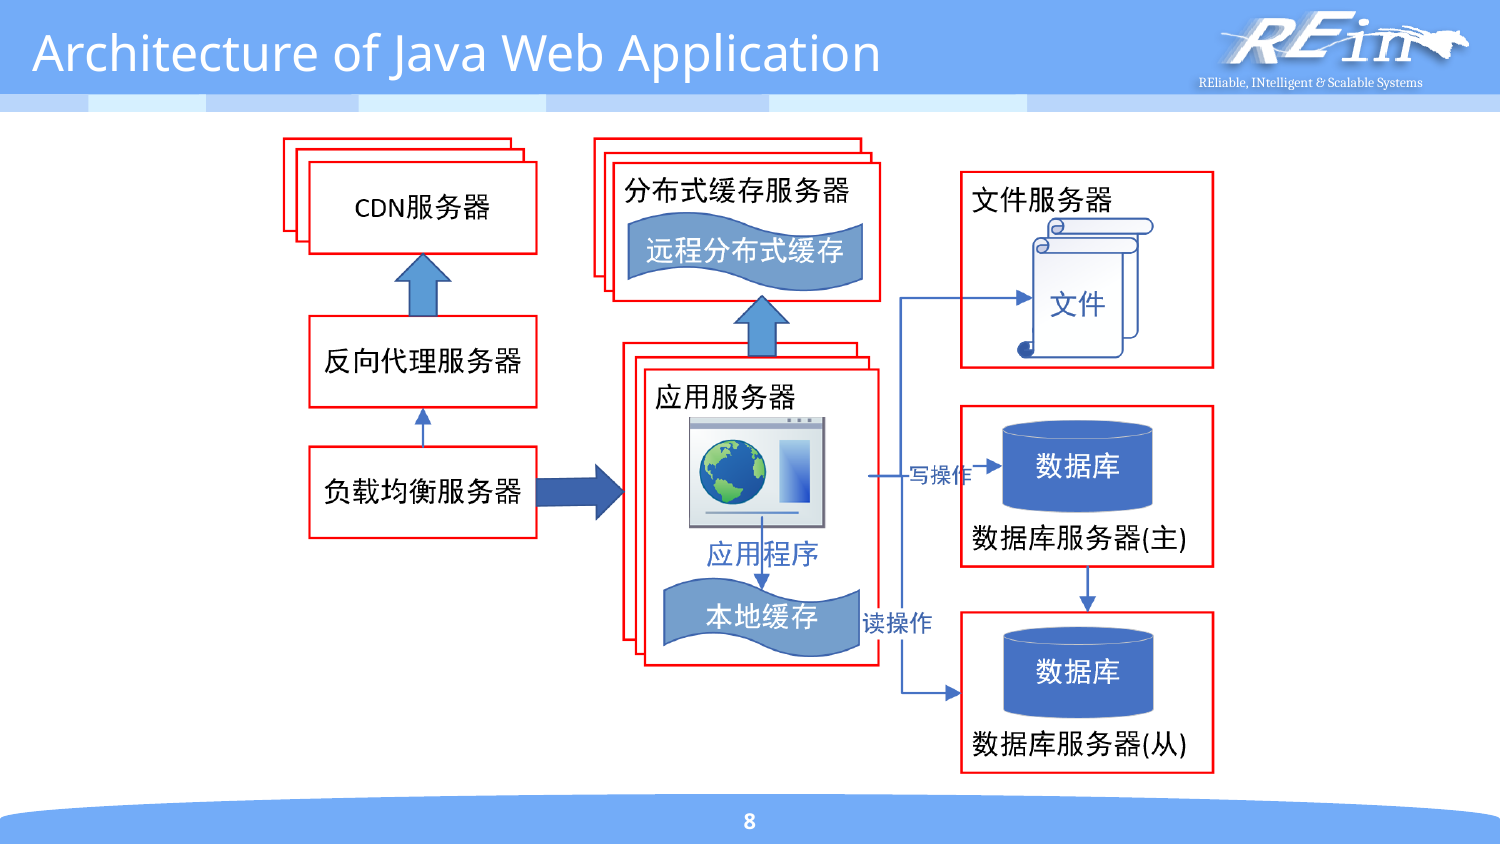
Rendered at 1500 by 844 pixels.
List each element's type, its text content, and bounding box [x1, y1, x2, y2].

picture [270, 120, 1230, 789]
title Architecture of Java Web Application [17, 17, 1136, 86]
slide_number 8 [667, 802, 833, 842]
